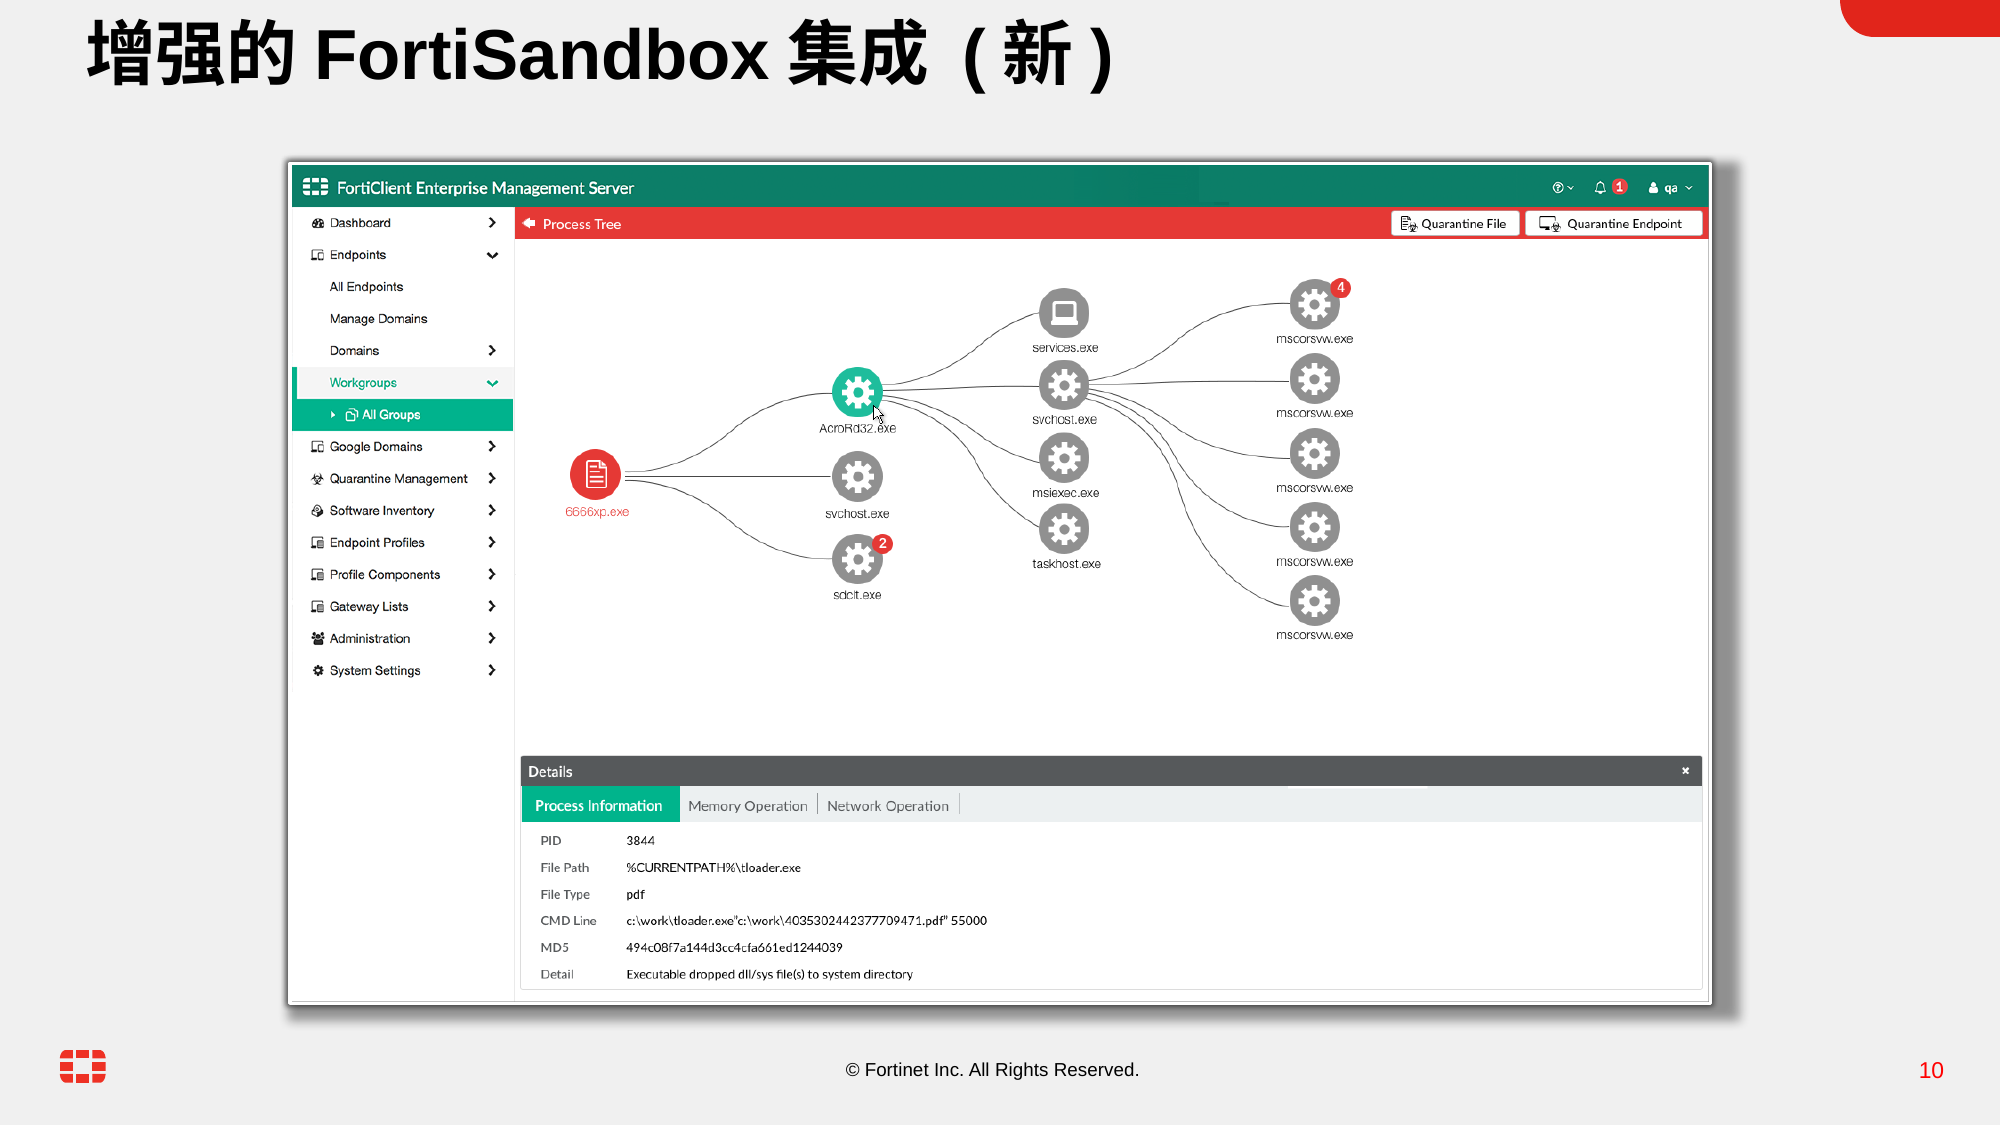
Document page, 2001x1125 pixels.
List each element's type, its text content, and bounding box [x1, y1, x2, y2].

title 增强的FortiSandbox集成 (新) [70, 0, 1849, 165]
picture [290, 164, 1710, 1003]
